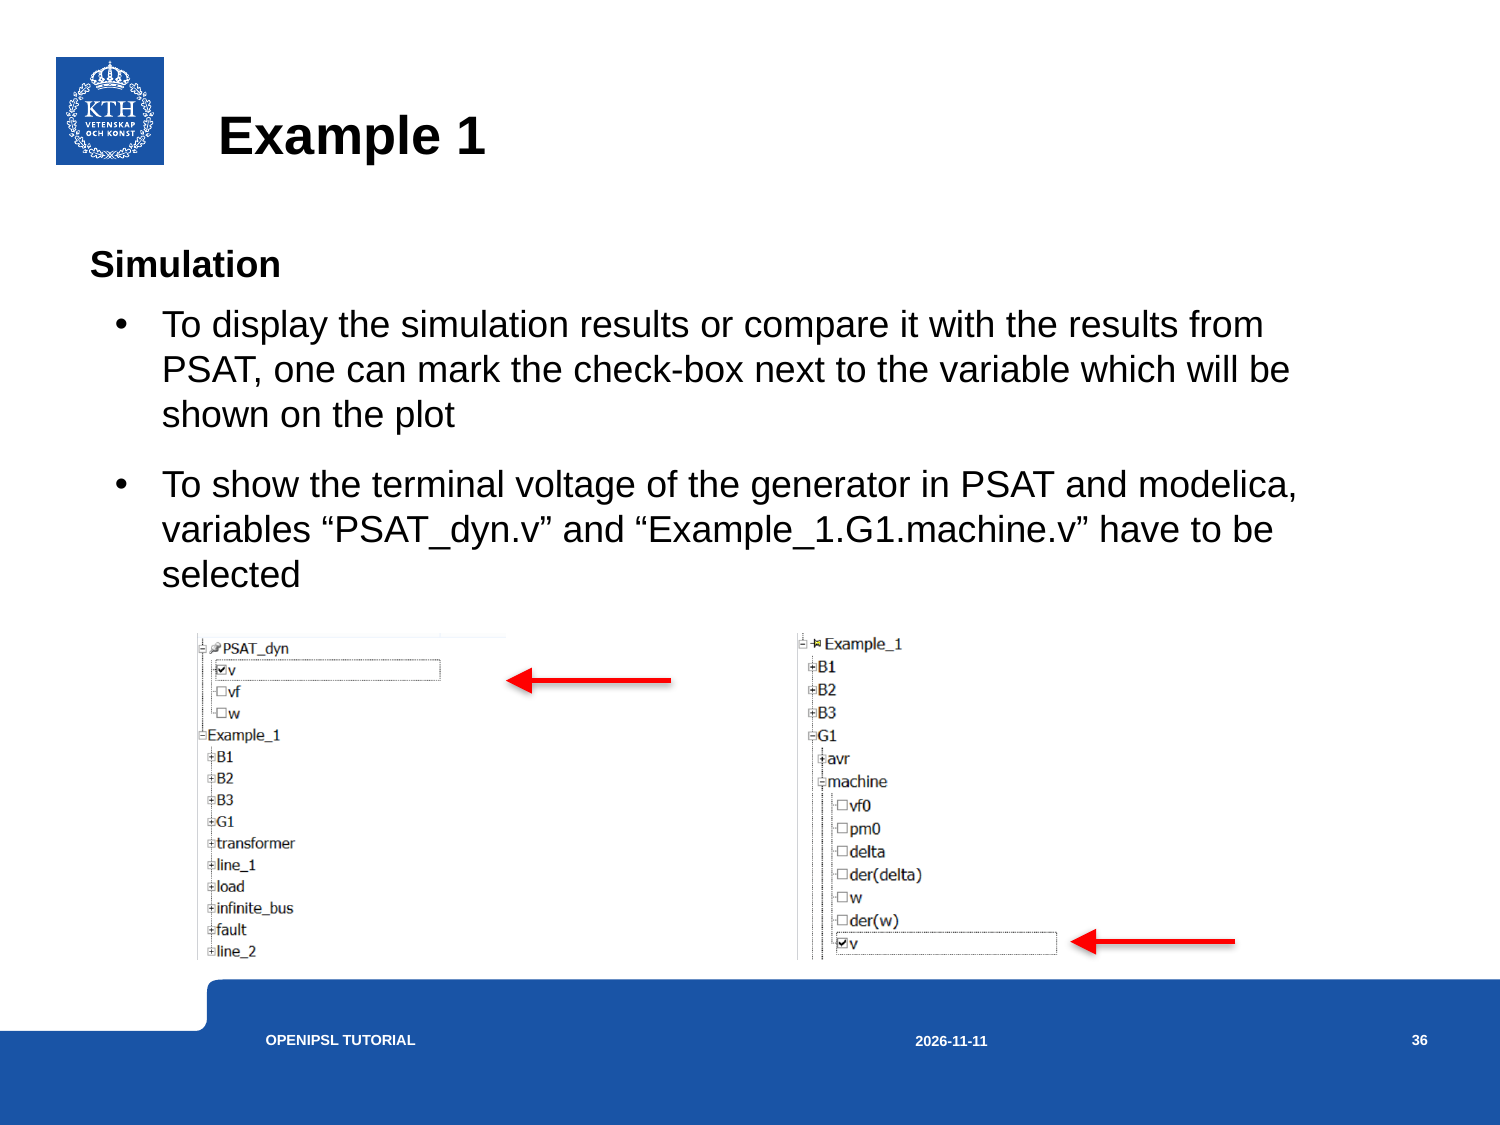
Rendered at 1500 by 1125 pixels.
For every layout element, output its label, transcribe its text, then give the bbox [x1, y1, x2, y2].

footer OpenIPSL Tutorial [265, 1030, 741, 1091]
picture [197, 633, 507, 961]
slide_number 36 [1340, 1030, 1428, 1091]
text_box To display the simulation results or compare it with the results from PSAT, one can mark the check-box next to the variable which will be shown on the plot To show the terminal voltage of the generator in PSAT and modelica, variables “PSAT_dyn.v” and “Example_1.G1.machine.v” have to be selected [100, 293, 1365, 743]
title Example 1 [218, 55, 1447, 166]
text_box Simulation [74, 232, 1056, 293]
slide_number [915, 1031, 1266, 1092]
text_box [796, 633, 1093, 961]
